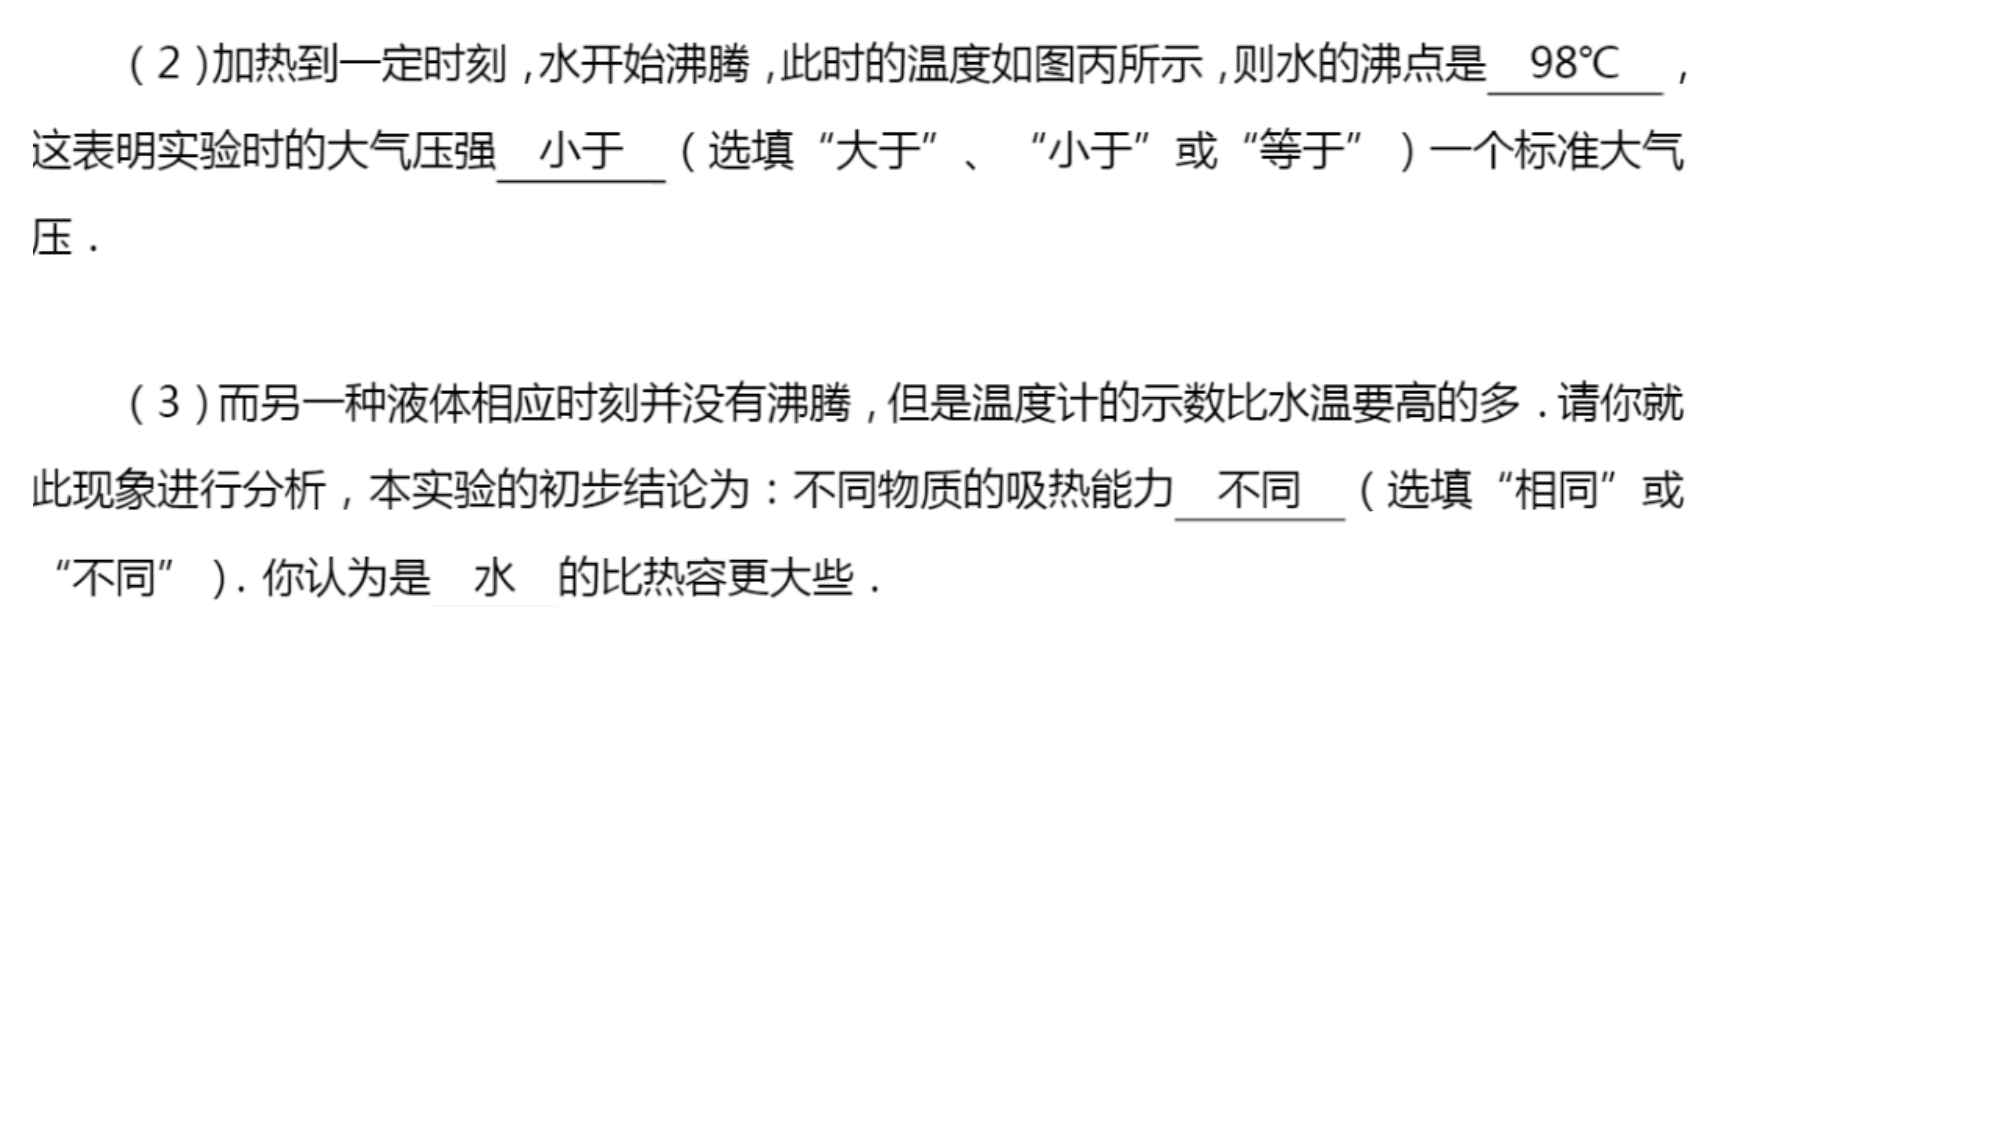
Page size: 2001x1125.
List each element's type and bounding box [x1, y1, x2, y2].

picture [32, 26, 1712, 607]
